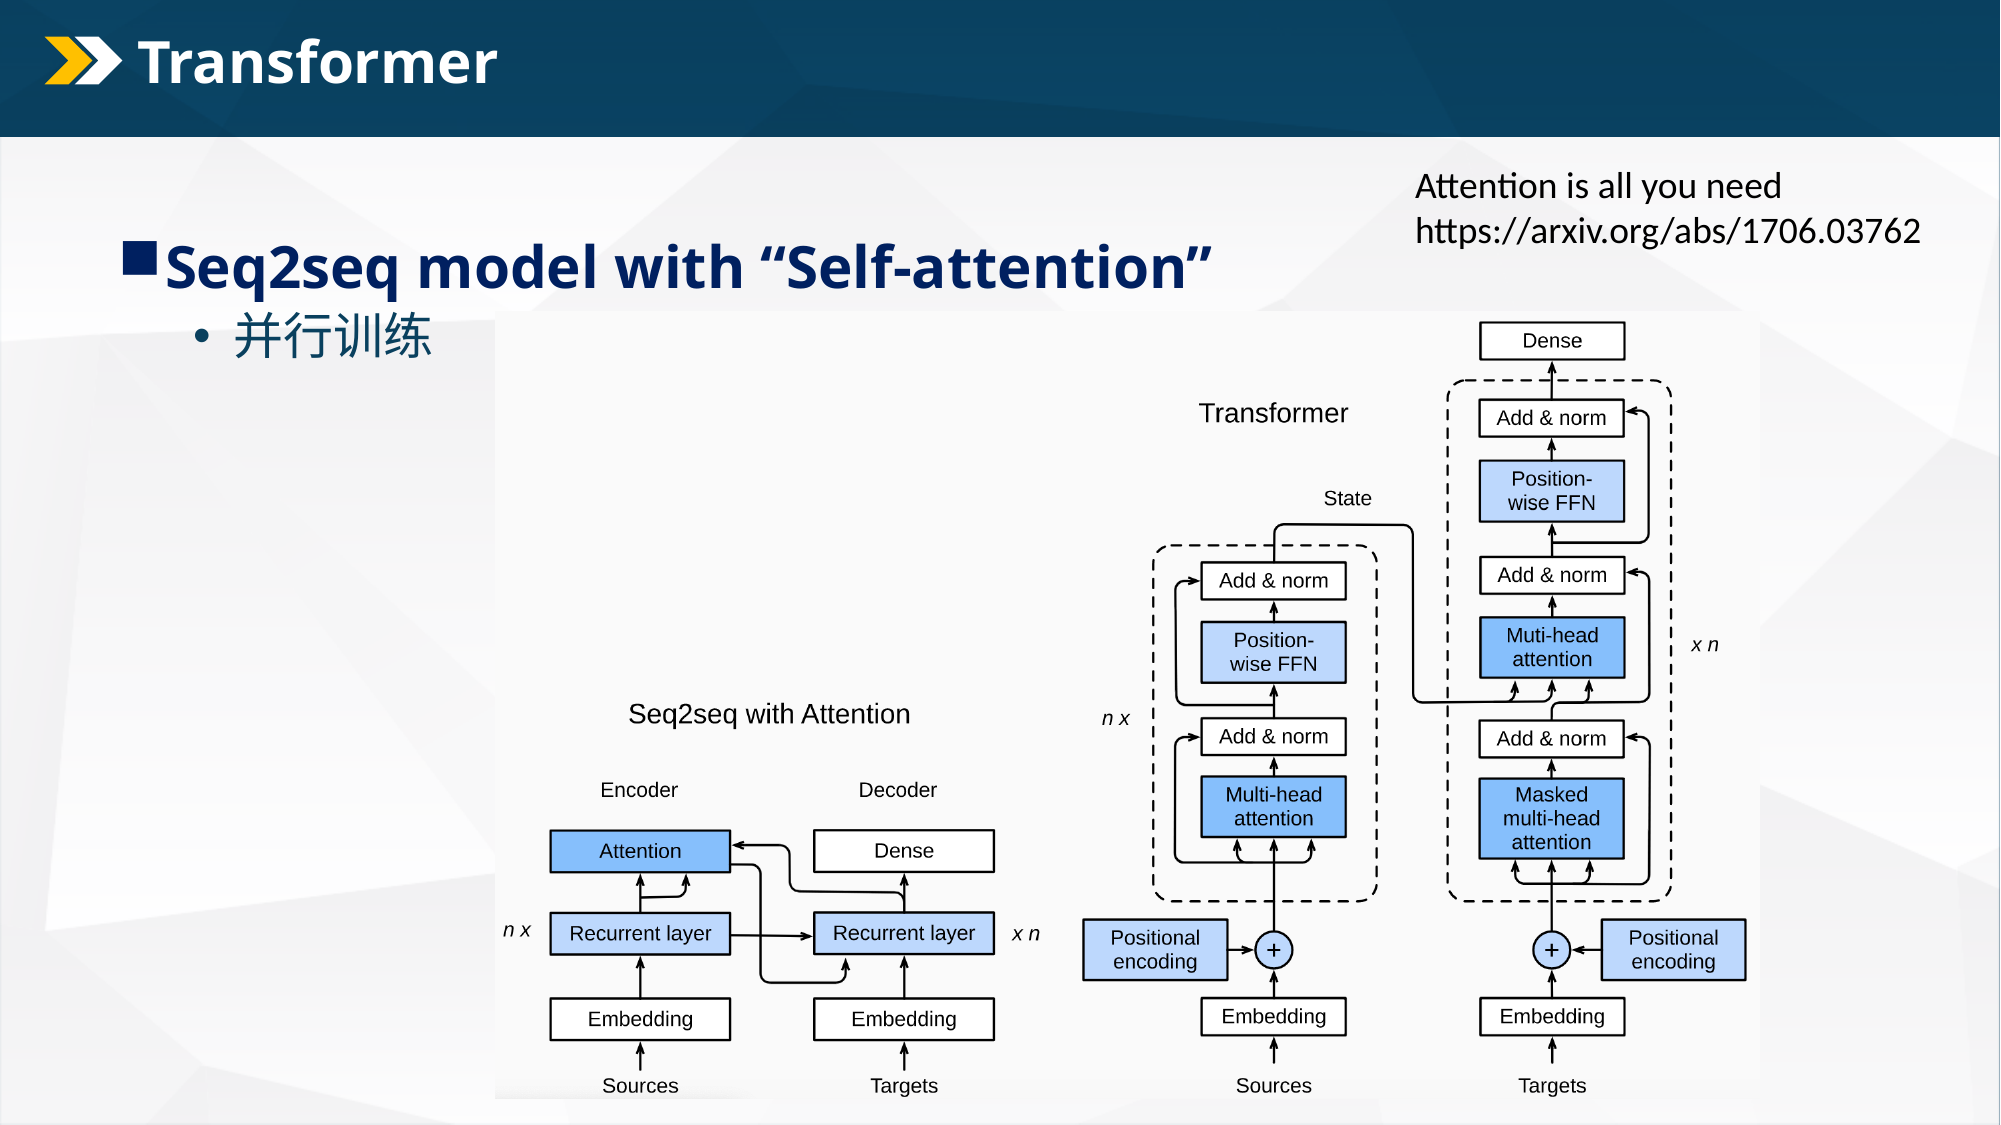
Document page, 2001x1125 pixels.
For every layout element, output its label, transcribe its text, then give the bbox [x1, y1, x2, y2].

picture [0, 0, 2000, 1125]
text_box Attention is all you need https://arxiv.org/abs/1706.03762 [1400, 153, 2000, 259]
title Transformer [122, 25, 1723, 137]
list Seq2seq model with “Self-attention” 并行训练 [103, 188, 1868, 1048]
